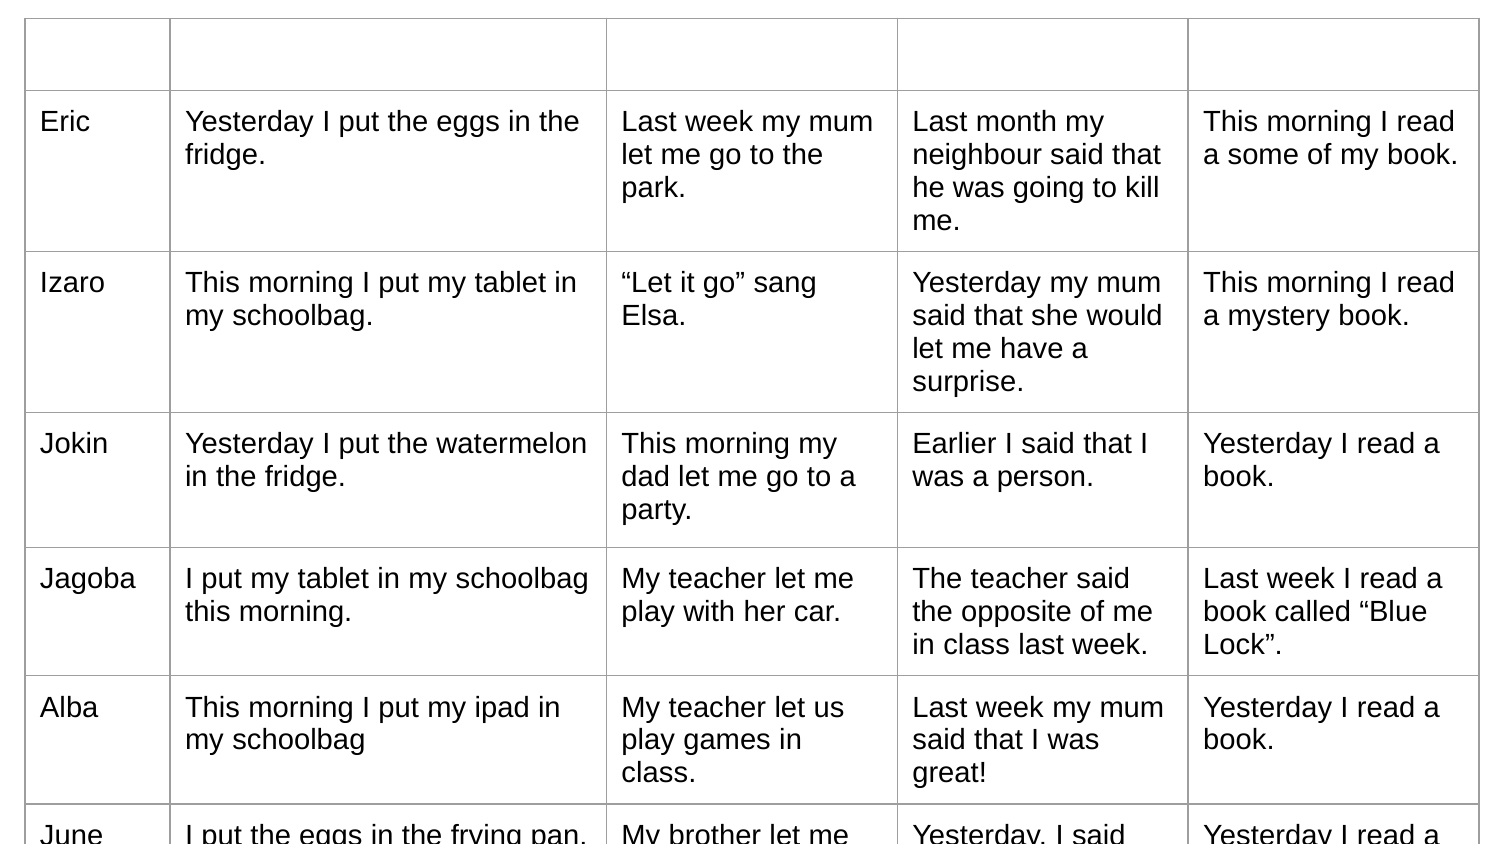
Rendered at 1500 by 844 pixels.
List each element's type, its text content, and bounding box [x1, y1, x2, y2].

table_header [1189, 19, 1478, 90]
table_cell Yesterday I put the eggs in the fridge. [171, 91, 606, 251]
table_cell Yesterday I read a comic. [1189, 805, 1478, 844]
table_cell This morning I read a mystery book. [1189, 252, 1478, 412]
table_cell This morning I read a some of my book. [1189, 91, 1478, 251]
table_cell Last week my mum let me go to the park. [607, 91, 897, 251]
table_cell My brother let me massage him. [607, 805, 897, 844]
table_cell Eric [26, 91, 169, 251]
table_cell The teacher said the opposite of me in class last week. [898, 548, 1187, 675]
table_cell My teacher let us play games in class. [607, 676, 897, 803]
table_cell Last month my neighbour said that he was going to kill me. [898, 91, 1187, 251]
table_header [26, 19, 169, 90]
table_cell Jagoba [26, 548, 169, 675]
table_cell Yesterday I read a book. [1189, 676, 1478, 803]
table_cell Yesterday my mum said that she would let me have a surprise. [898, 252, 1187, 412]
table_cell This morning I put my tablet in my schoolbag. [171, 252, 606, 412]
table_cell I put my tablet in my schoolbag this morning. [171, 548, 606, 675]
table_cell Izaro [26, 252, 169, 412]
table_cell My teacher let me play with her car. [607, 548, 897, 675]
table_cell Yesterday I read a book. [1189, 413, 1478, 547]
table_cell Last week I read a book called “Blue Lock”. [1189, 548, 1478, 675]
table_header [171, 19, 606, 90]
table_cell Yesterday I put the watermelon in the fridge. [171, 413, 606, 547]
table_cell This morning my dad let me go to a party. [607, 413, 897, 547]
table_cell June [26, 805, 169, 844]
table_cell Yesterday, I said that I would bake a cake. [898, 805, 1187, 844]
table_header [898, 19, 1187, 90]
table_cell “Let it go” sang Elsa. [607, 252, 897, 412]
table_cell This morning I put my ipad in my schoolbag [171, 676, 606, 803]
table_cell Jokin [26, 413, 169, 547]
table_cell Last week my mum said that I was great! [898, 676, 1187, 803]
table_cell Earlier I said that I was a person. [898, 413, 1187, 547]
table_cell I put the eggs in the frying pan. [171, 805, 606, 844]
table_cell Alba [26, 676, 169, 803]
table_header [607, 19, 897, 90]
